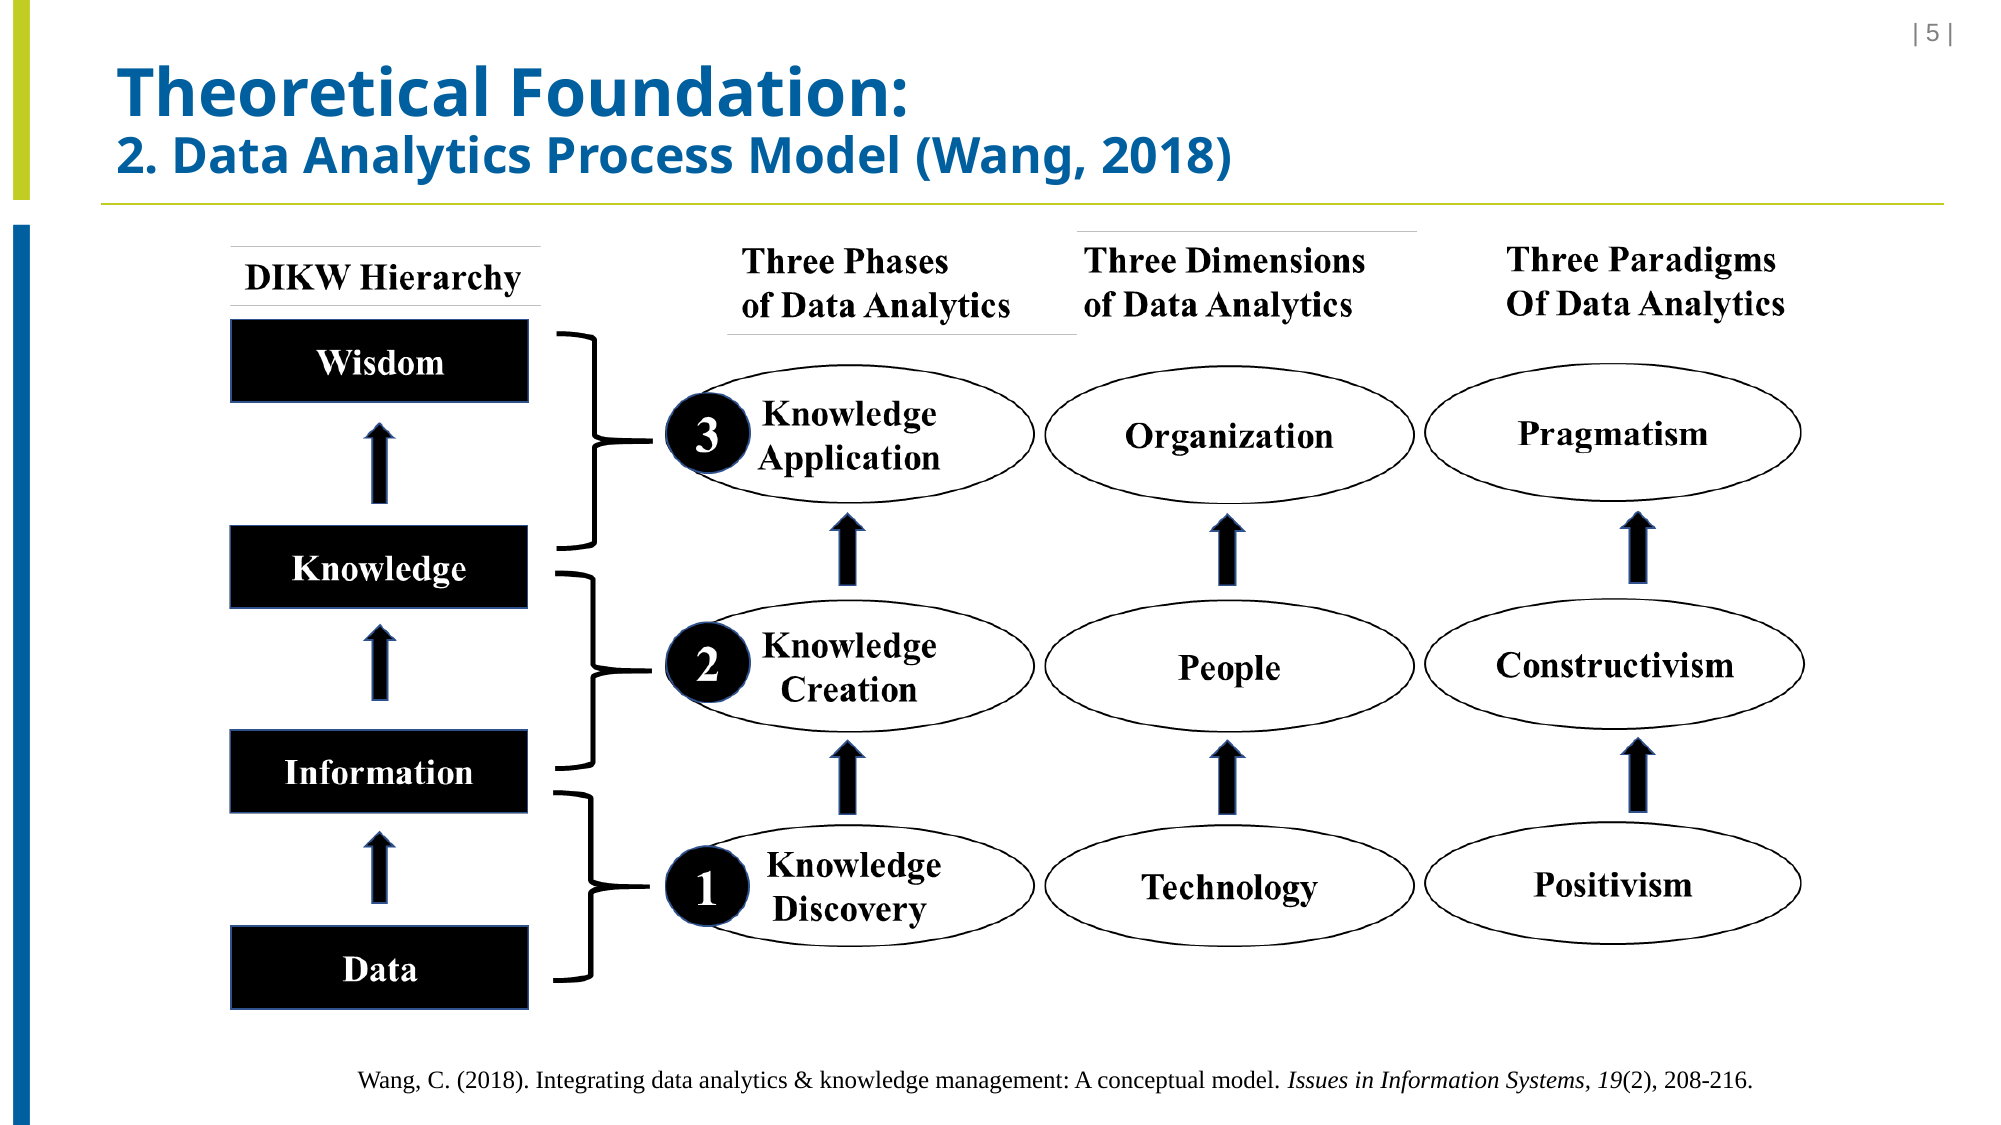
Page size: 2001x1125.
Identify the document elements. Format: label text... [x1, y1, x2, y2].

slide_number | 5 | [1685, 9, 1976, 51]
title Theoretical Foundation: 2. Data Analytics Process Model (Wang, 2018) [101, 60, 1945, 184]
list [222, 224, 1823, 1012]
text_box Wang, C. (2018). Integrating data analytics & knowledge management: A conceptual model. Issues in Information Systems, 19(2), 208-216. [342, 1055, 1787, 1101]
